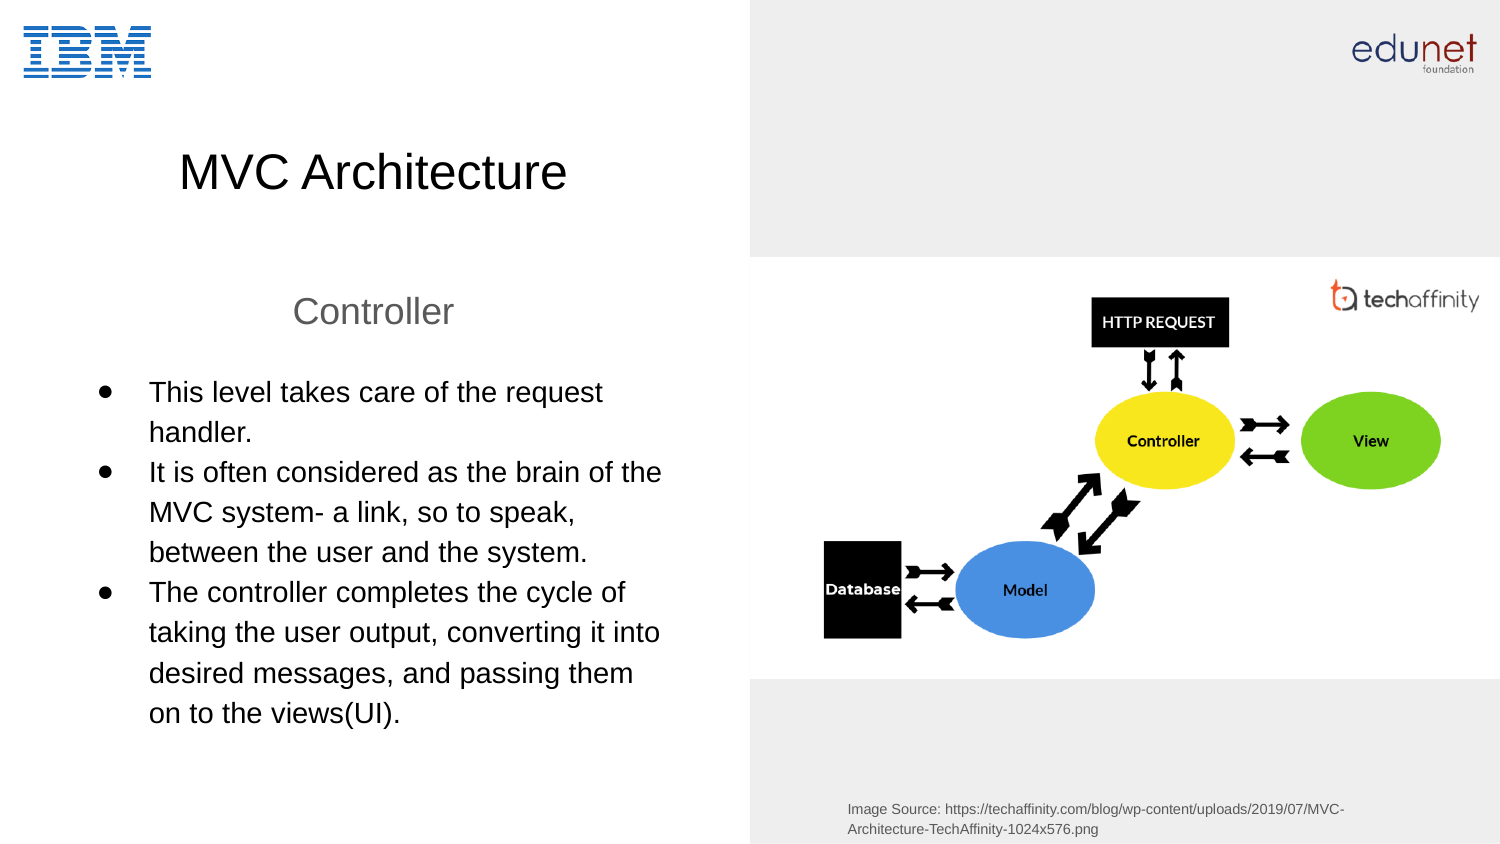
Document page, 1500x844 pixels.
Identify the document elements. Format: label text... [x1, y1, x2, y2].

title MVC Architecture [41, 117, 706, 223]
picture [749, 256, 1500, 680]
subtitle Controller [41, 257, 706, 363]
picture [1350, 26, 1480, 78]
list Image Source: https://techaffinity.com/blog/wp-content/uploads/2019/07/MVC-Architecture-TechAffinity-1024x576.png [832, 782, 1390, 812]
picture [23, 26, 151, 78]
list This level takes care of the request handler. It is often considered as the brain of the MVC system- a link, so to speak, between the user and the system. The controller completes the cycle of taking the user output, converting it into desired messages, and passing them on to the views(UI). [58, 386, 689, 675]
